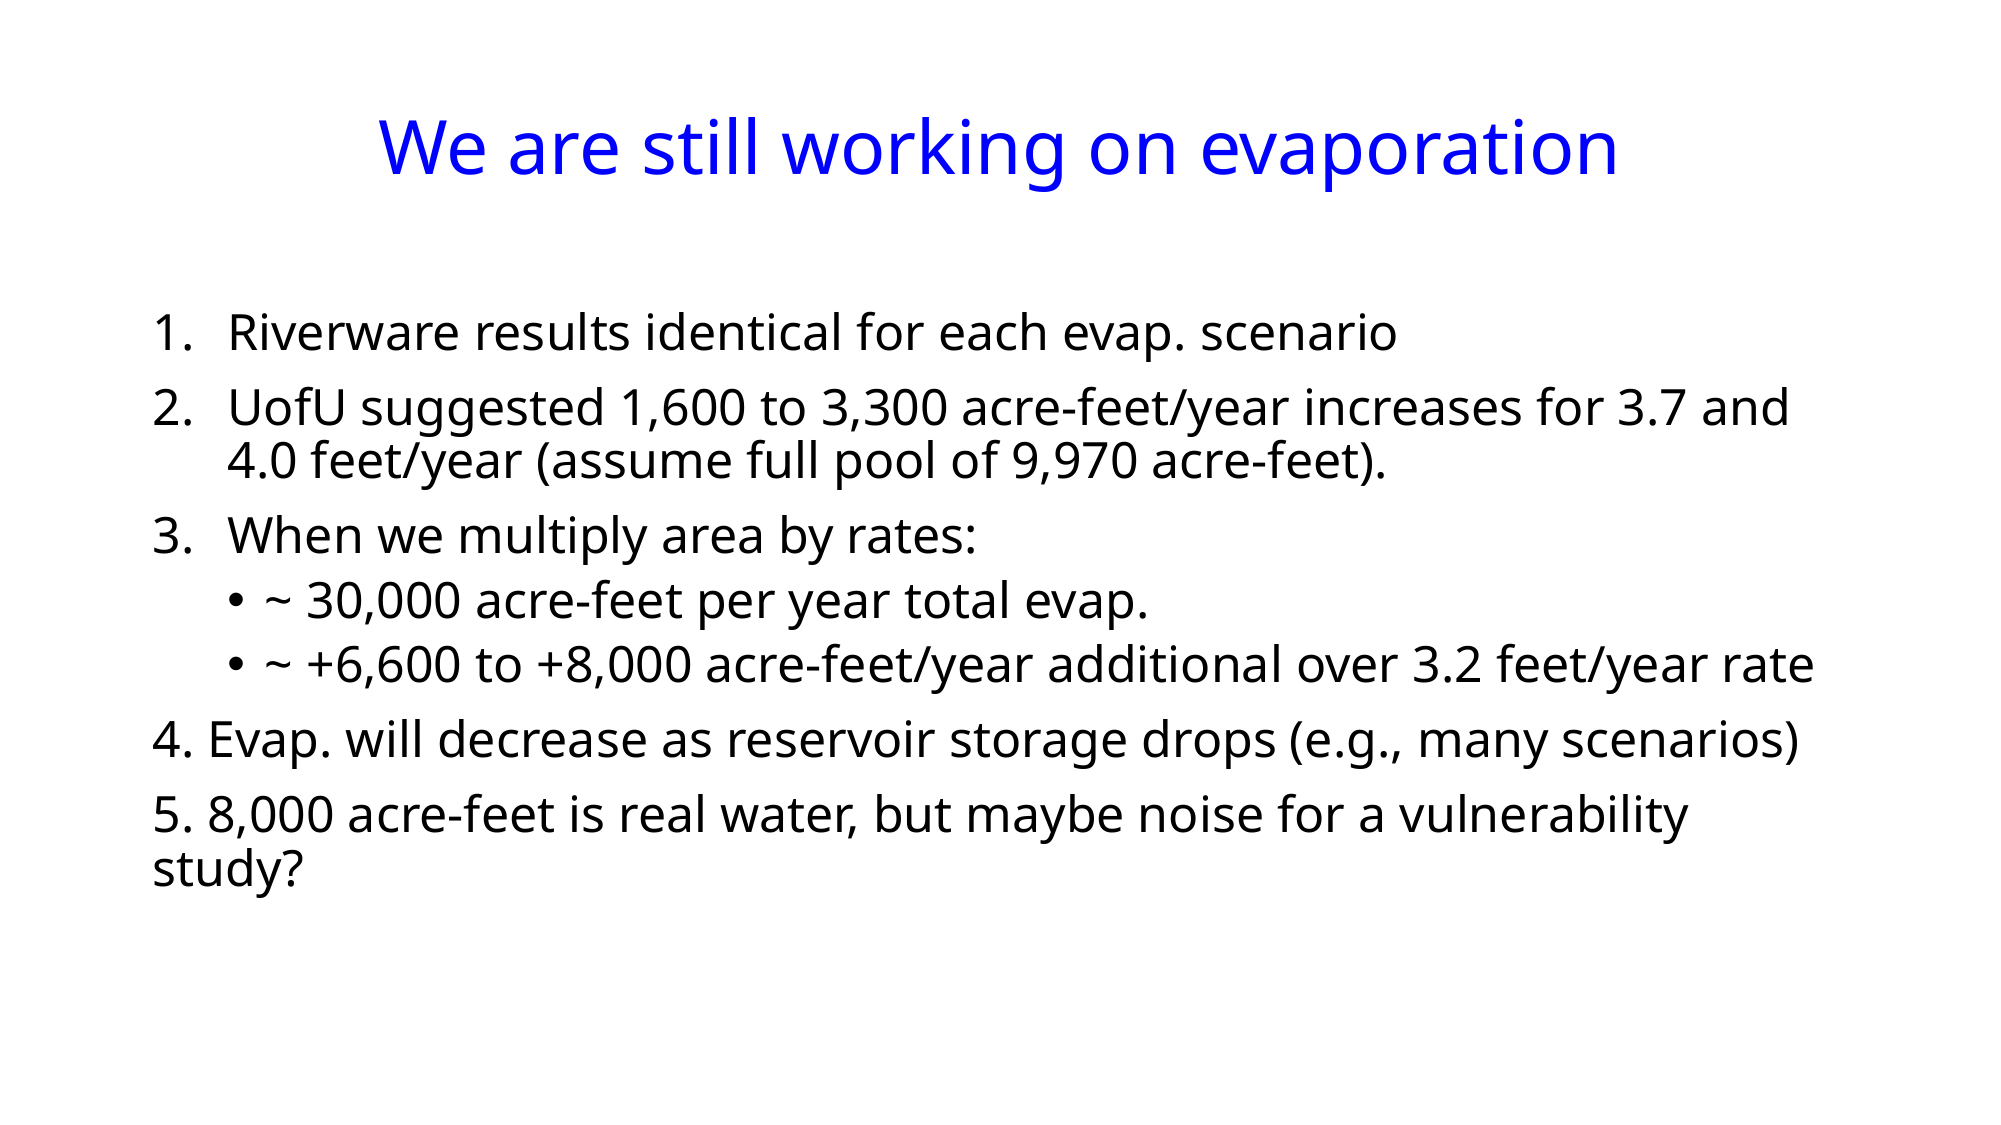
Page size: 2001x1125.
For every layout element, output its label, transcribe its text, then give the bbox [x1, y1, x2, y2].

title We are still working on evaporation [137, 76, 1863, 294]
list Riverware results identical for each evap. scenario UofU suggested 1,600 to 3,300 acre-feet/year increases for 3.7 and 4.0 feet/year (assume full pool of 9,970 acre-feet). When we multiply area by rates: ~ 30,000 acre-feet per year total evap. ~ +6,600 to +8,000 acre-feet/year additional over 3.2 feet/year rate 4. Evap. will decrease as reservoir storage drops (e.g., many scenarios) 5. 8,000 acre-feet is real water, but maybe noise for a vulnerability study? [137, 299, 1863, 1014]
